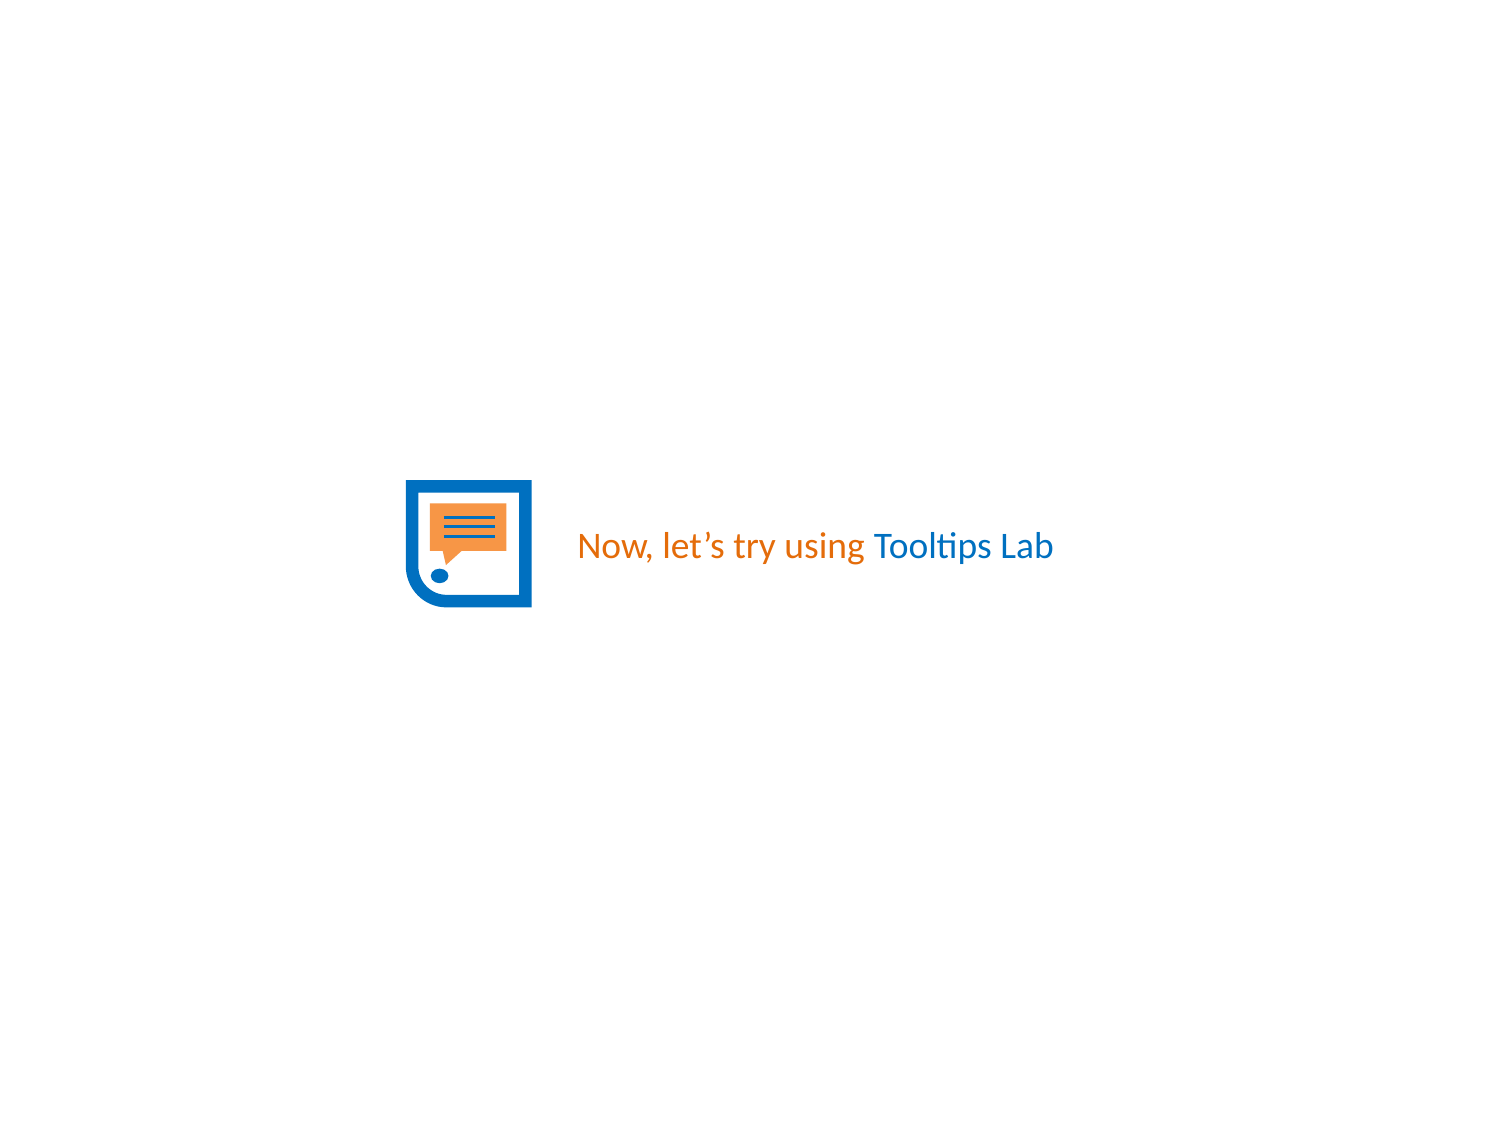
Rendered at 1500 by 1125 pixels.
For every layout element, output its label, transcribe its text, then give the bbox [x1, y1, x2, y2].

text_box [399, 474, 538, 613]
text_box Now, let’s try using Tooltips Lab [562, 513, 1500, 574]
